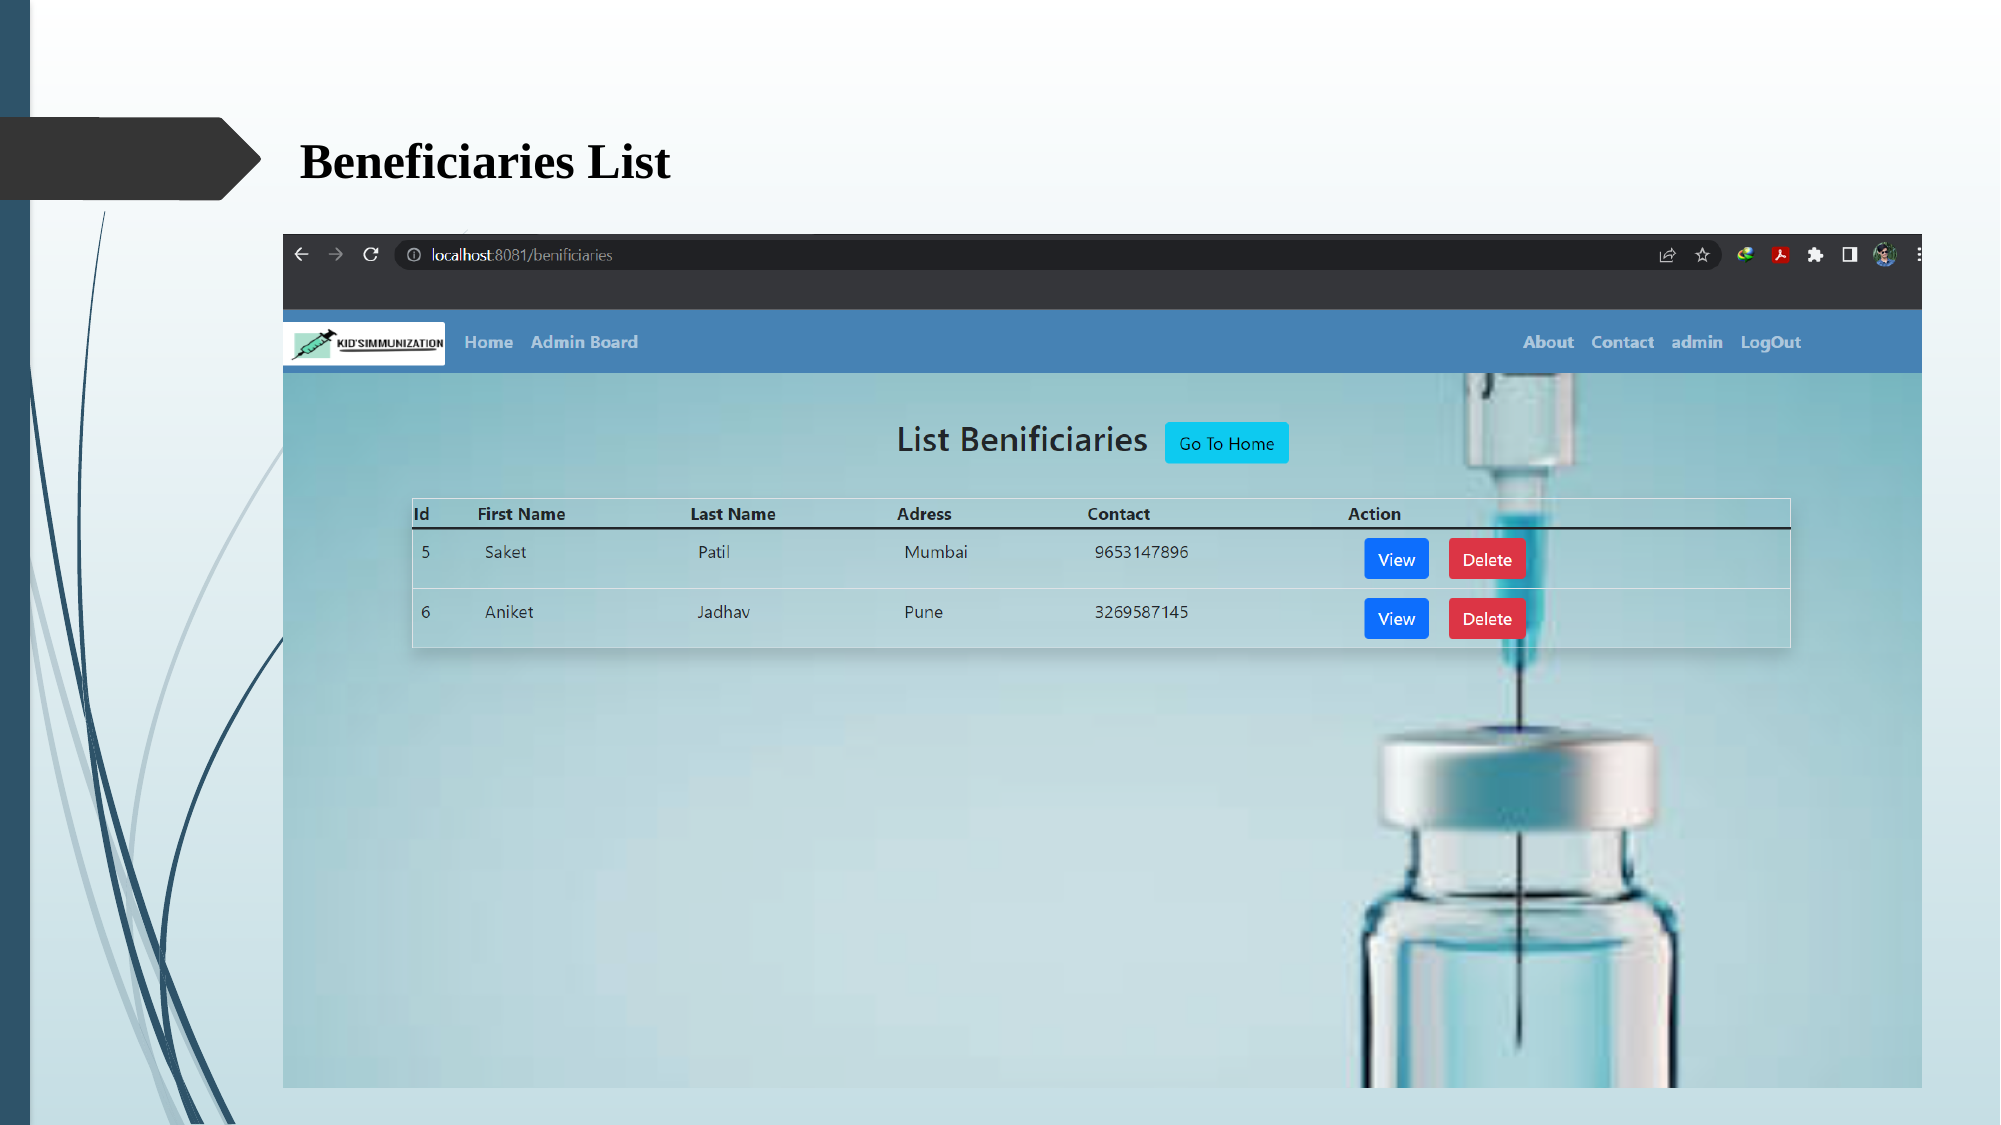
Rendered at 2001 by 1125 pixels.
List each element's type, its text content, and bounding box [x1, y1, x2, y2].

picture [283, 234, 1923, 1089]
text_box Beneficiaries List [285, 121, 687, 197]
